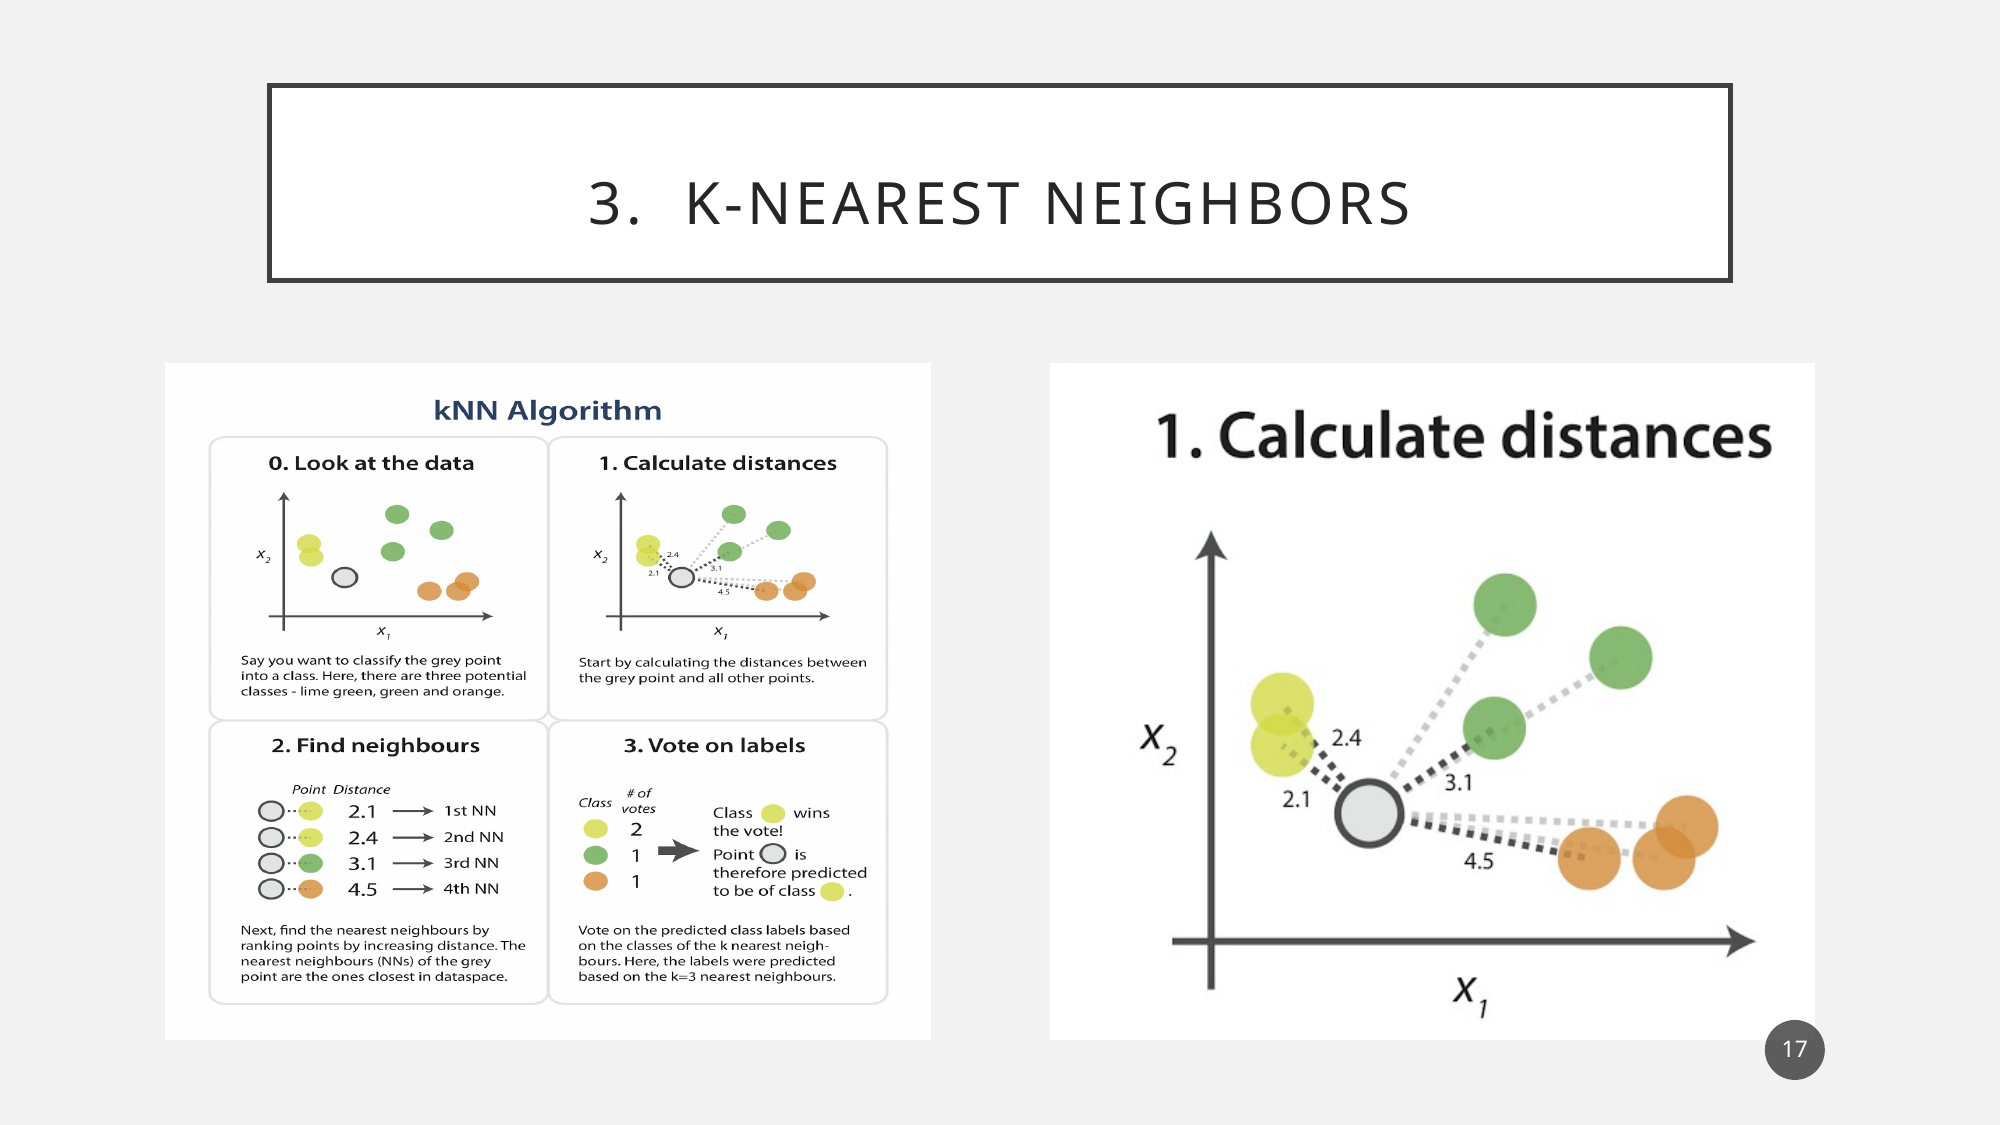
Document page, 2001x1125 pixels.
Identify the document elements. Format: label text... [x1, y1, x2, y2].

slide_number 17 [1764, 1027, 1825, 1080]
picture [165, 363, 931, 1040]
title 3. K-nearest neighbors [267, 83, 1733, 283]
picture [1049, 363, 1815, 1040]
